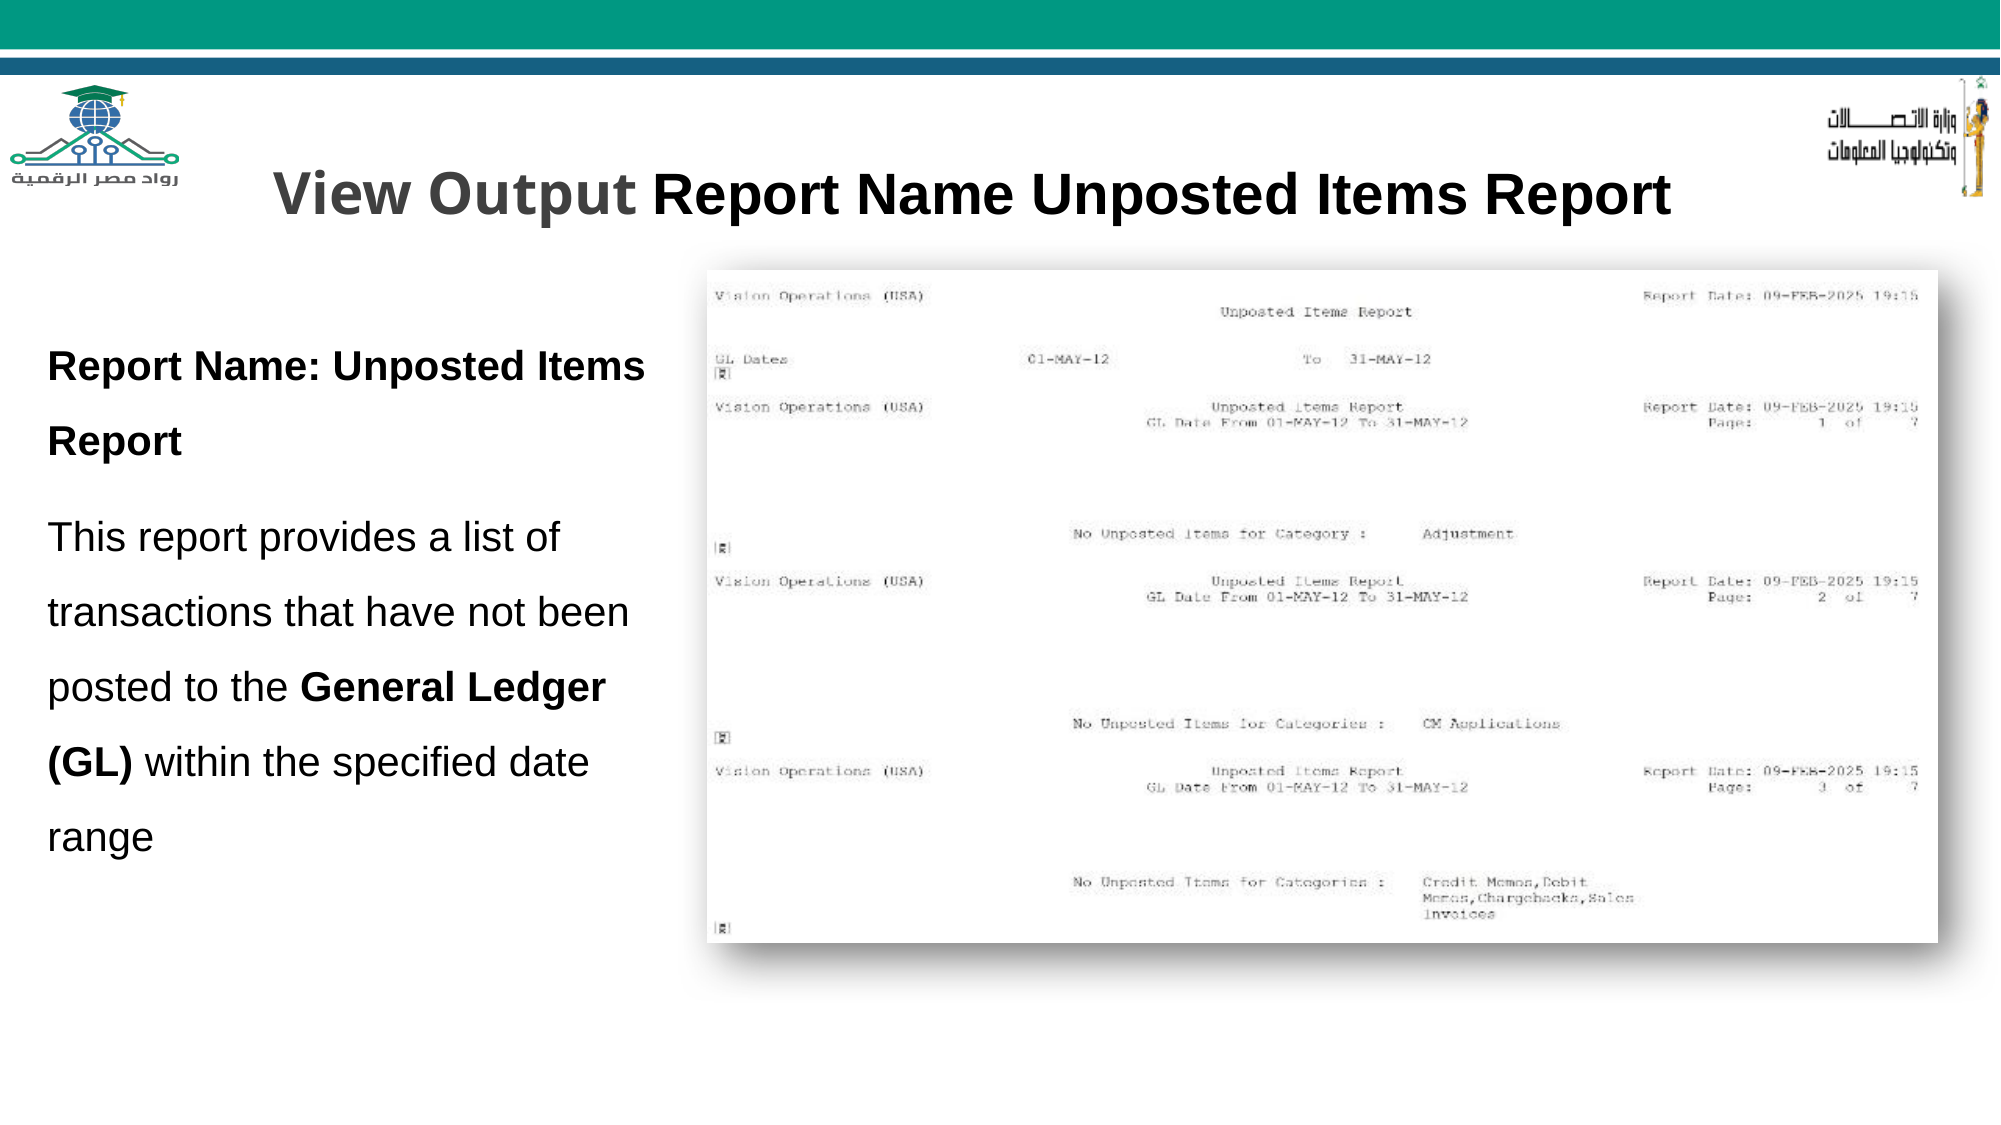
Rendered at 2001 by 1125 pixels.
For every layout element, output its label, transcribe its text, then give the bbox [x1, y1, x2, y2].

title View Output Report Name Unposted Items Report [258, 83, 1740, 235]
list Report Name: Unposted Items Report This report provides a list of transactions that have not been posted to the General Ledger (GL) within the specified date range [32, 306, 678, 875]
text_box [0, 56, 2000, 77]
text_box [0, 0, 2000, 51]
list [10, 84, 180, 187]
picture [707, 270, 1938, 944]
picture [1815, 57, 2000, 215]
